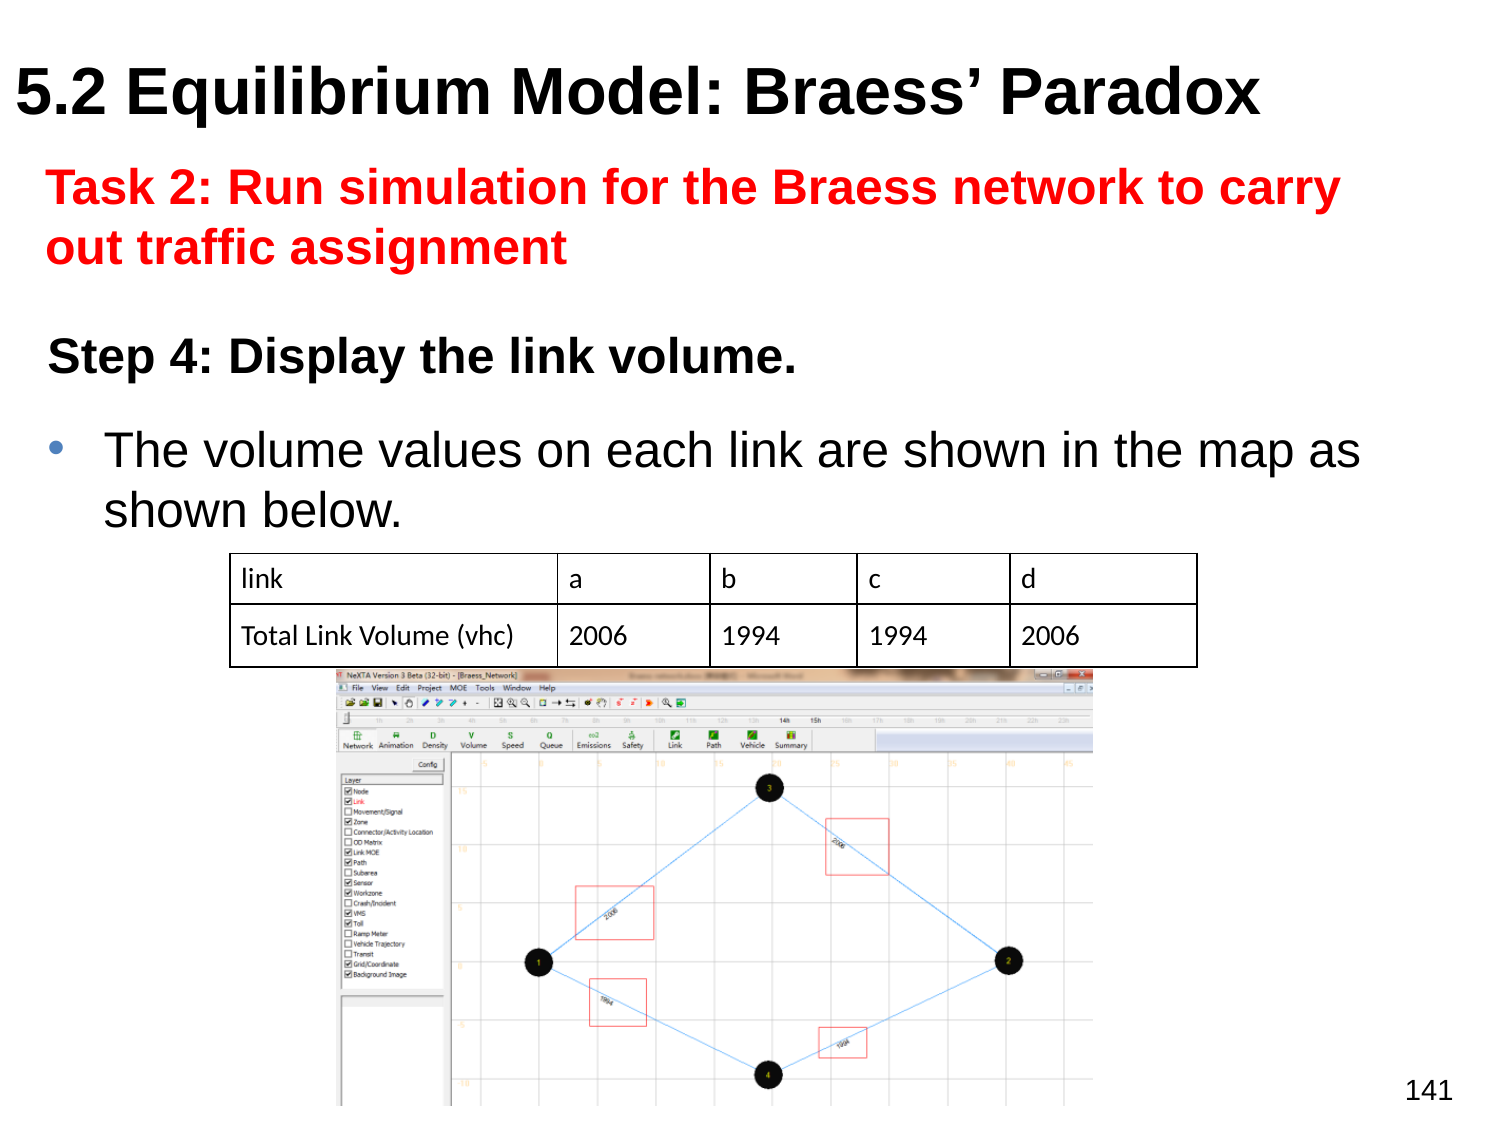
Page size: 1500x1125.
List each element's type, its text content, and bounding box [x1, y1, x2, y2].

table_cell Total Link Volume (vhc) [231, 605, 557, 666]
table_header a [558, 554, 709, 603]
table_cell 2006 [558, 605, 709, 666]
picture [335, 669, 1093, 1106]
text_box 5.2 Equilibrium Model: Braess’ Paradox [0, 4, 1500, 173]
text_box Task 2: Run simulation for the Braess network to carry out traffic assignment [29, 112, 1440, 317]
title Step 4: Display the link volume. [32, 317, 1438, 409]
text_box 141 [1390, 1063, 1482, 1124]
table_header c [858, 554, 1009, 603]
text_box The volume values on each link are shown in the map as shown below. [32, 409, 1482, 545]
table_header d [1011, 554, 1196, 603]
table_cell 2006 [1011, 605, 1196, 666]
table_header b [711, 554, 856, 603]
table_cell 1994 [711, 605, 856, 666]
table_header link [231, 554, 557, 603]
table_cell 1994 [858, 605, 1009, 666]
